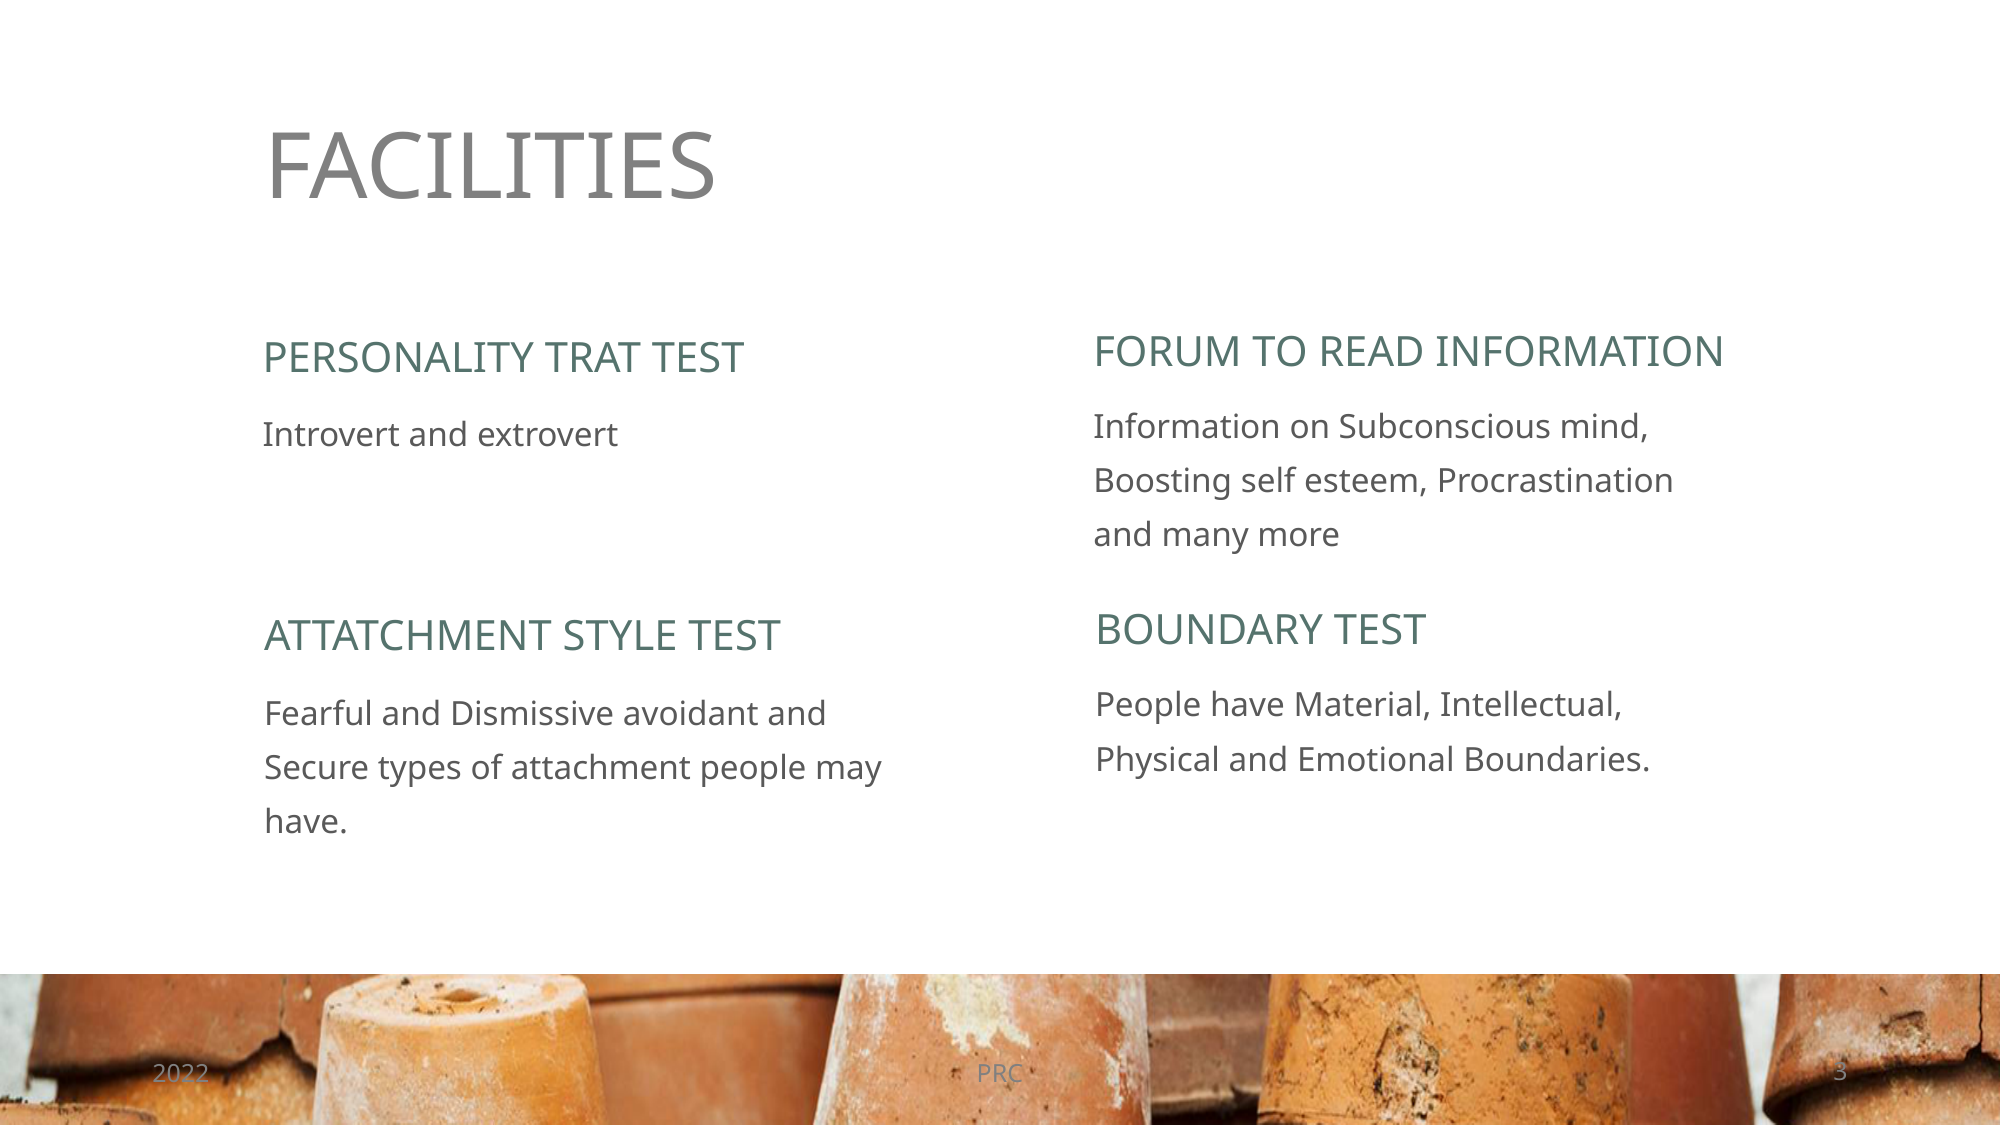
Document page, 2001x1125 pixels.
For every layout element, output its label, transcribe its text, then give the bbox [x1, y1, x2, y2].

list ATTATCHMENT STYLE TEST [249, 591, 925, 667]
list BOUNDARY TEST [1080, 585, 1756, 661]
list Fearful and Dismissive avoidant and Secure types of attachment people may have. [249, 670, 925, 820]
list People have Material, Intellectual, Physical and Emotional Boundaries. [1080, 661, 1756, 812]
list Introvert and extrovert [247, 391, 923, 542]
list FORUM TO READ INFORMATION [1078, 307, 1754, 383]
title FACILITIES [249, 59, 1888, 278]
picture [0, 974, 2000, 1125]
list Information on Subconscious mind, Boosting self esteem, Procrastination and many more [1078, 383, 1754, 534]
list PERSONALITY TRAT TEST [247, 313, 923, 389]
